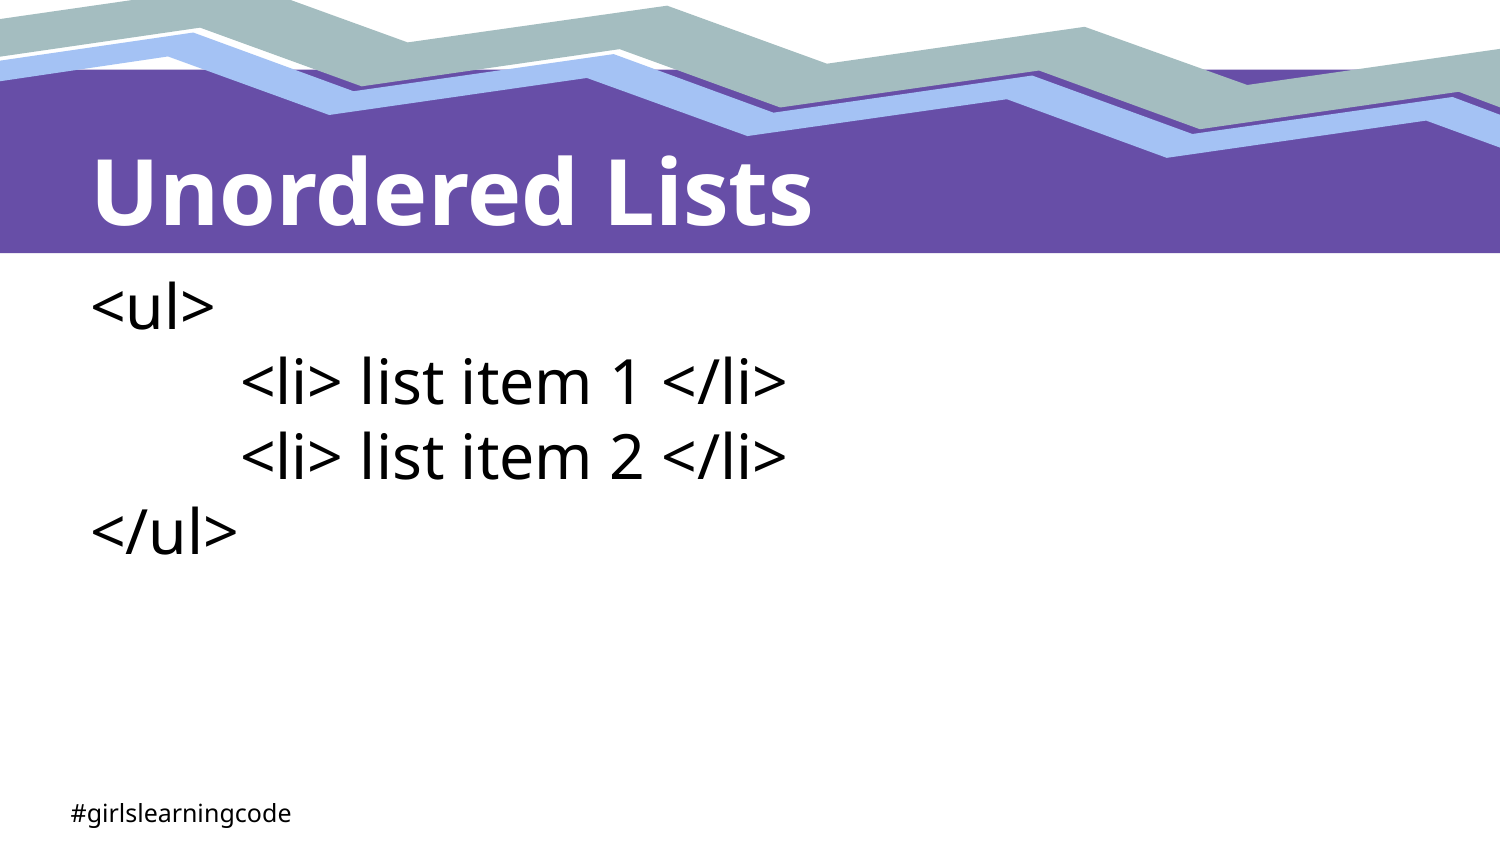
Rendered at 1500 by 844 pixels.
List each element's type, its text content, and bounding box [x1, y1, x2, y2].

title Unordered Lists [75, 62, 1500, 259]
list <ul> <li> list item 1 </li> <li> list item 2 </li> </ul> [75, 252, 1425, 769]
